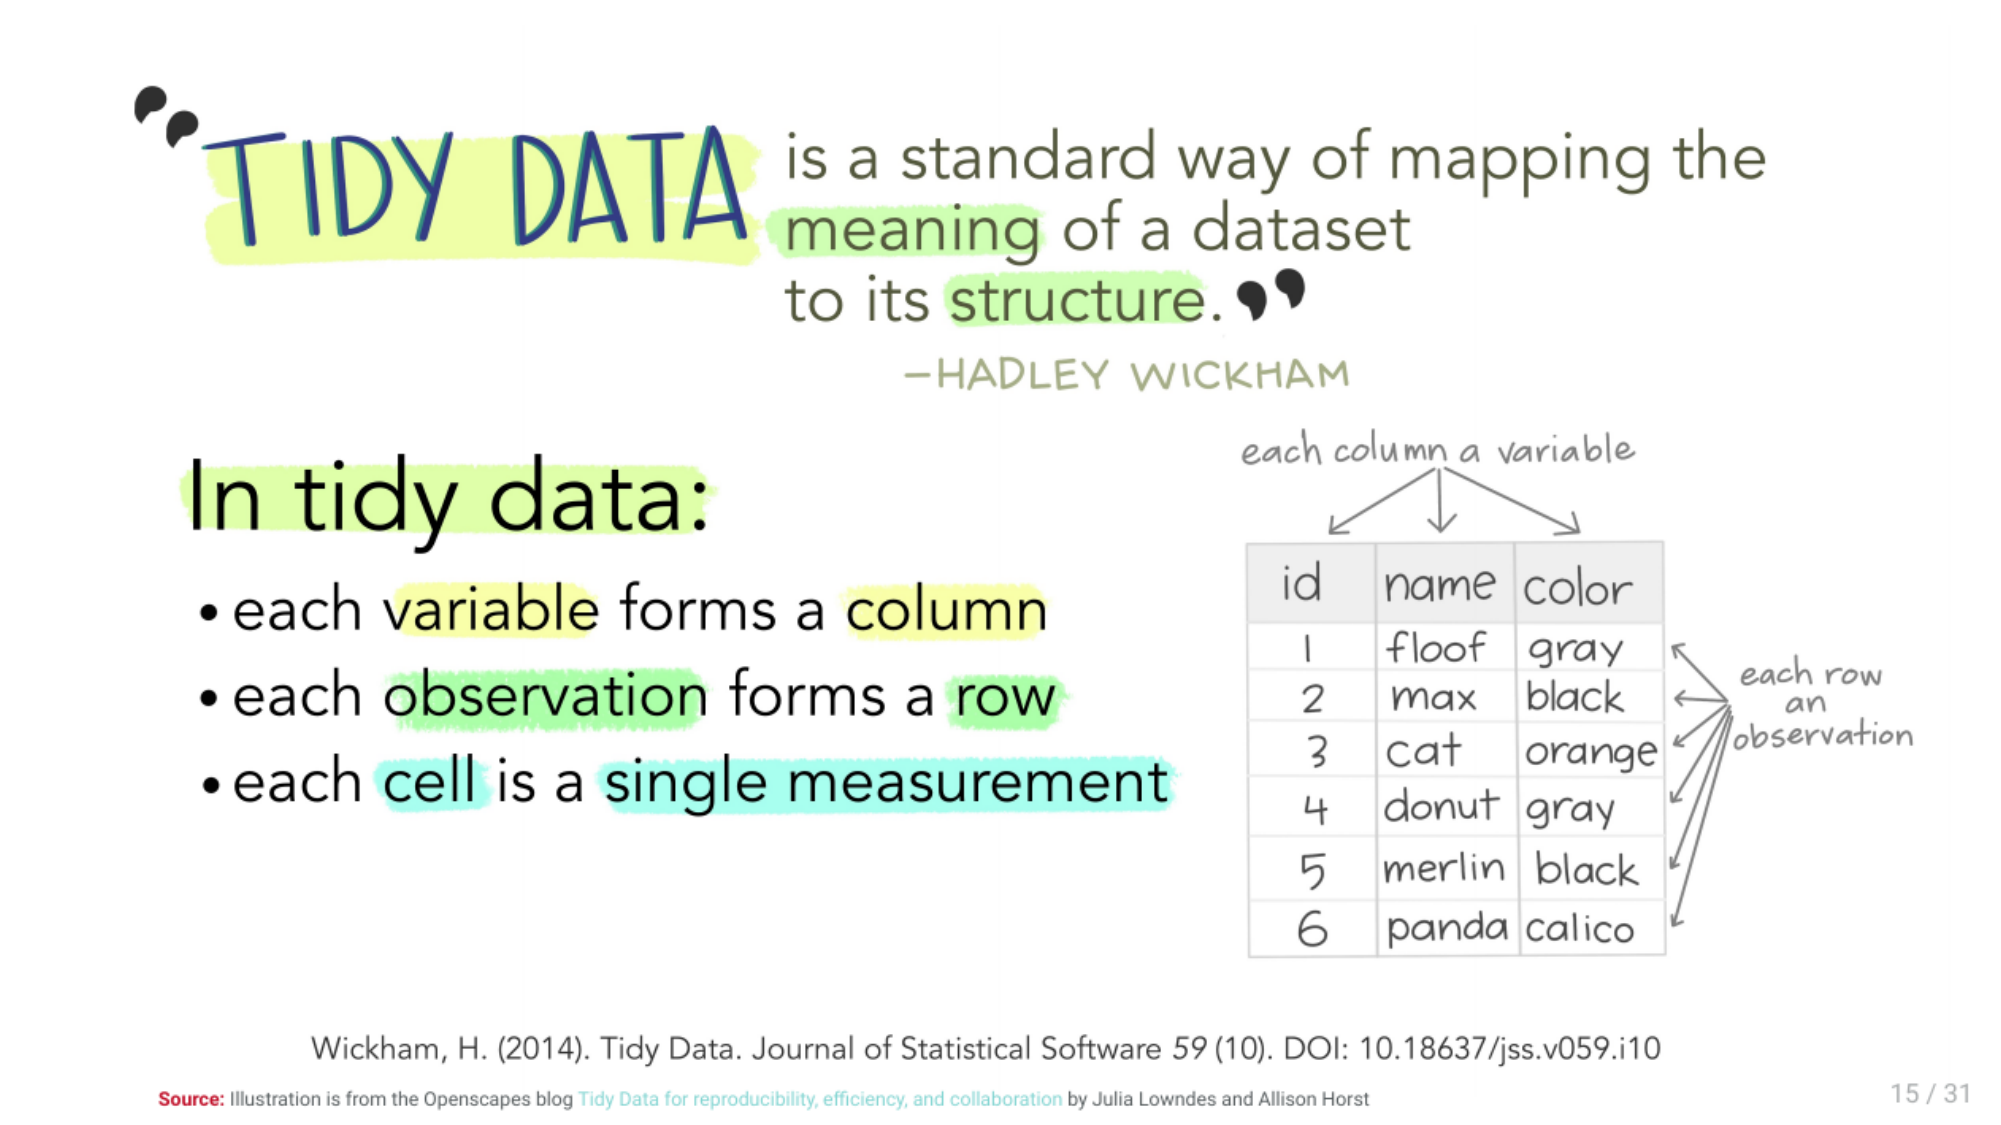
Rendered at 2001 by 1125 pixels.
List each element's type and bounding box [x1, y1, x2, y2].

list [0, 0, 2000, 1125]
